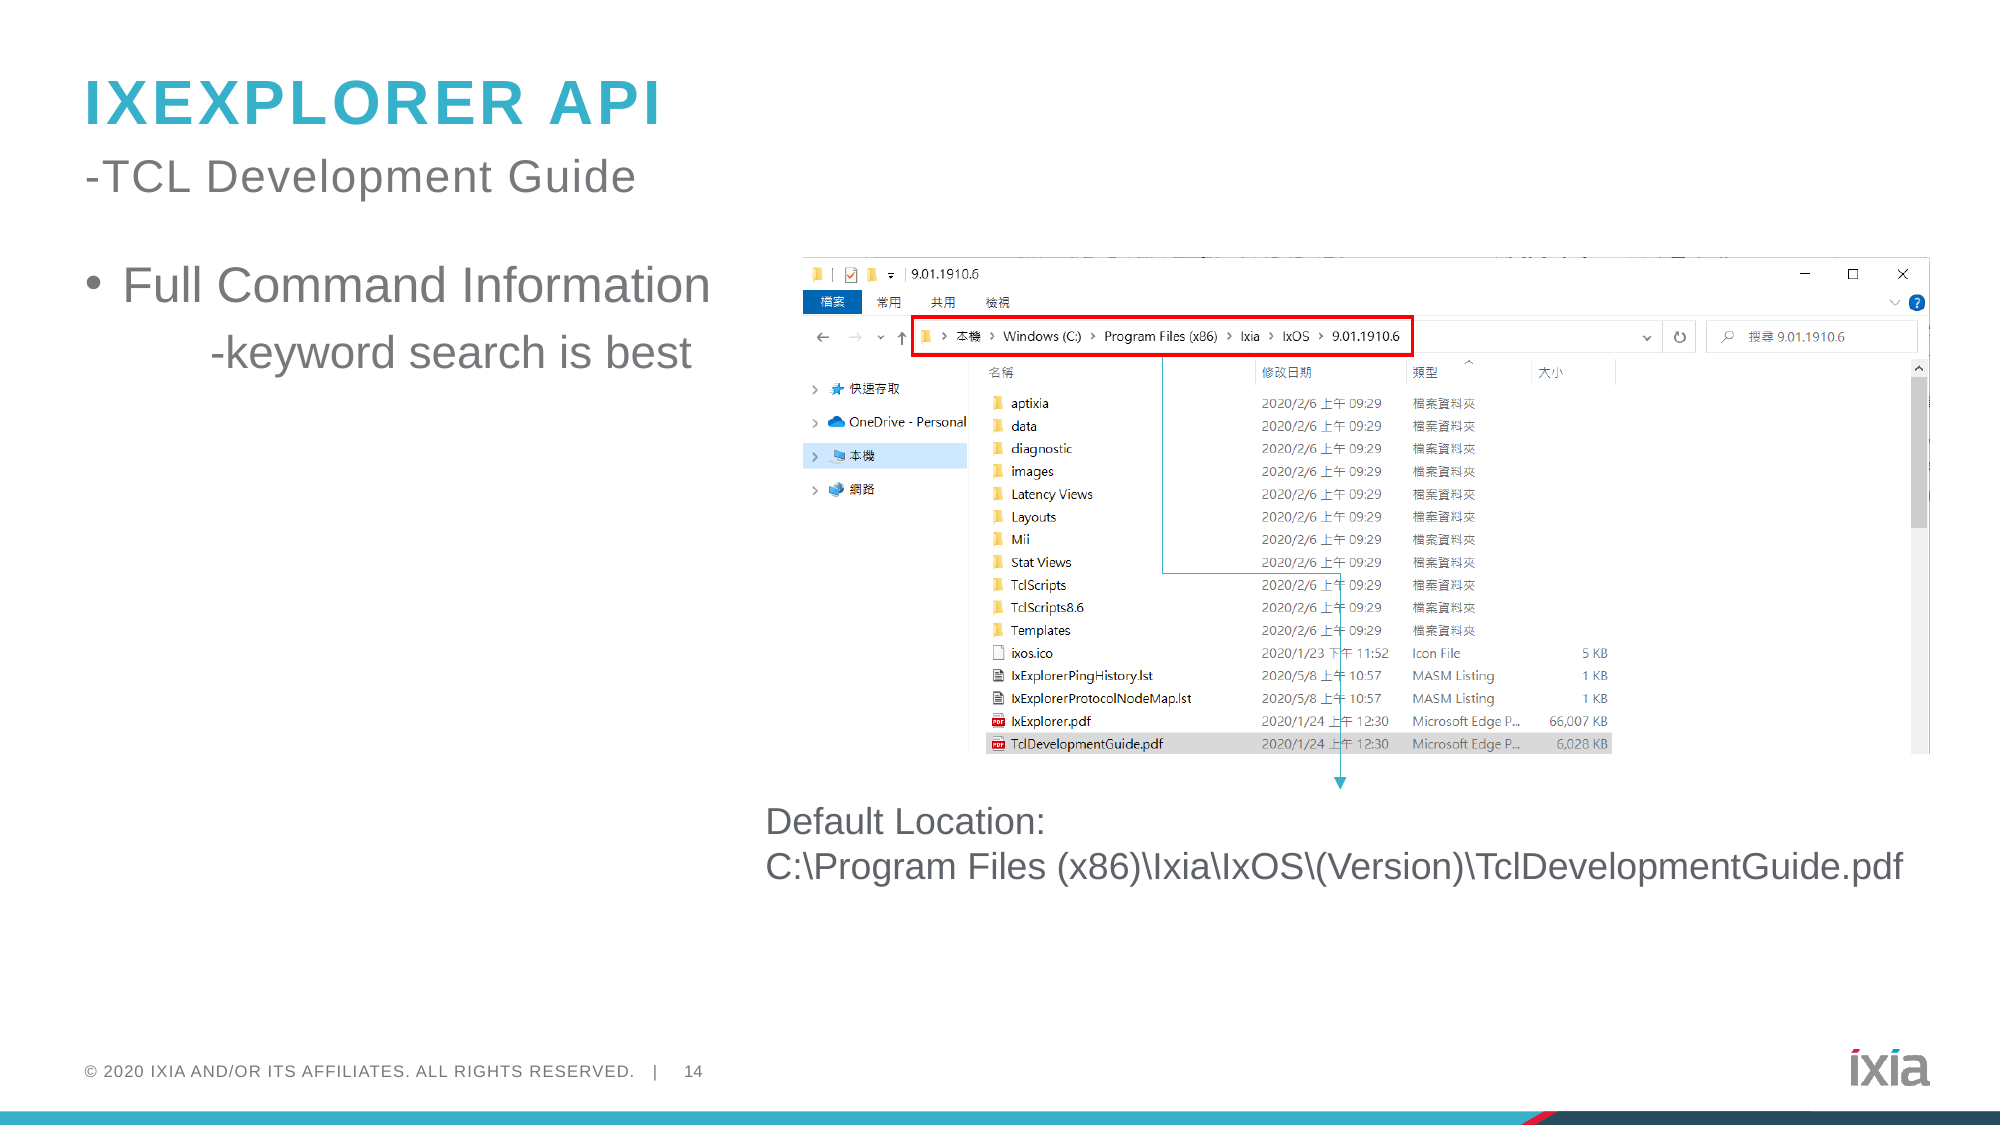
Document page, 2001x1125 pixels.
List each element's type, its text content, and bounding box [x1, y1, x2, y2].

list -TCL Development Guide [69, 145, 1930, 211]
title IxExplorer API [69, 46, 1930, 145]
list Full Command Information -keyword search is best [69, 245, 1930, 1034]
picture [1851, 1049, 1930, 1086]
text_box Default Location: C:\Program Files (x86)\Ixia\IxOS\(Version)\TclDevelopmentGuide.pdf [750, 789, 1930, 895]
picture [802, 257, 1930, 754]
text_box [1034, 483, 1469, 661]
